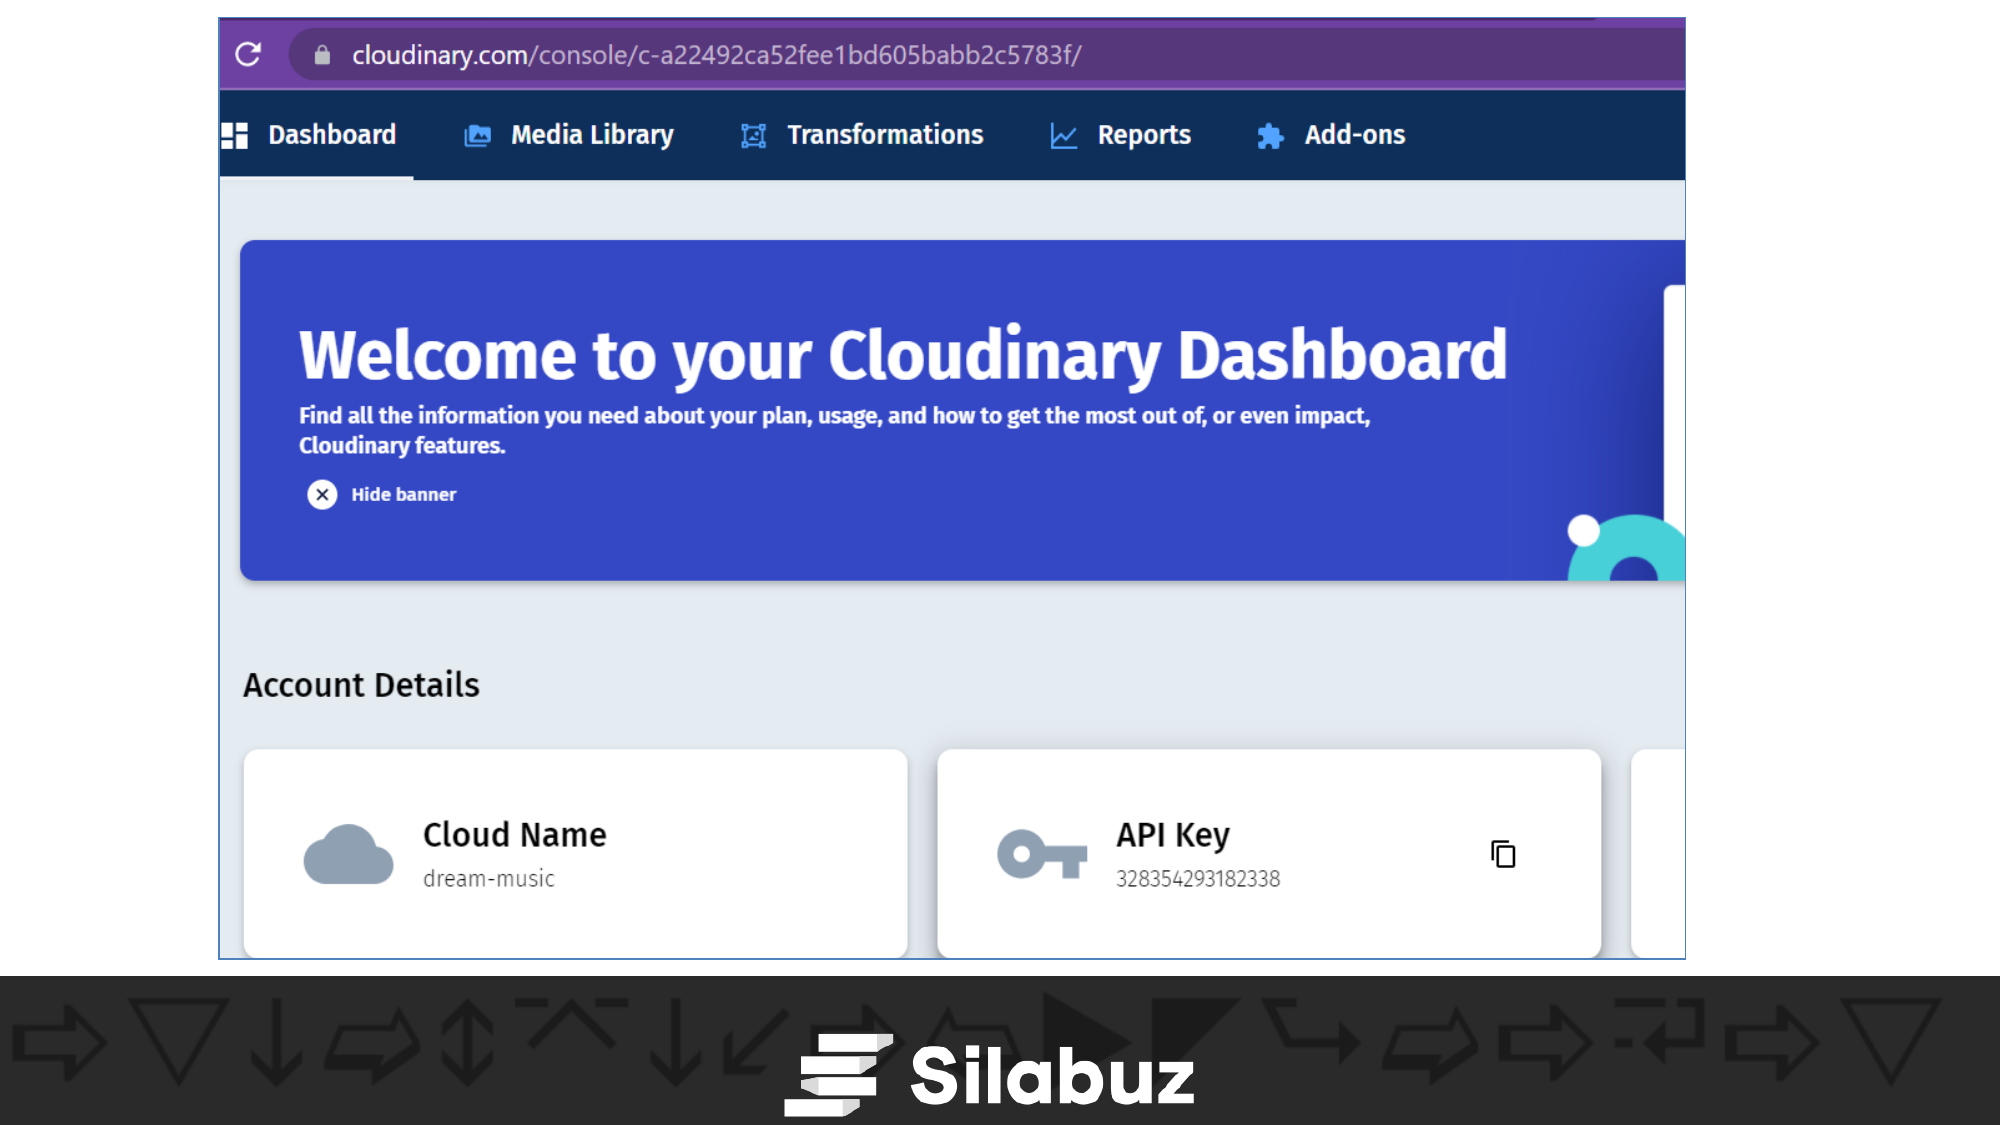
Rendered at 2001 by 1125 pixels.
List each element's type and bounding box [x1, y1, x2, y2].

picture [219, 17, 1686, 959]
picture [0, 976, 2000, 1125]
